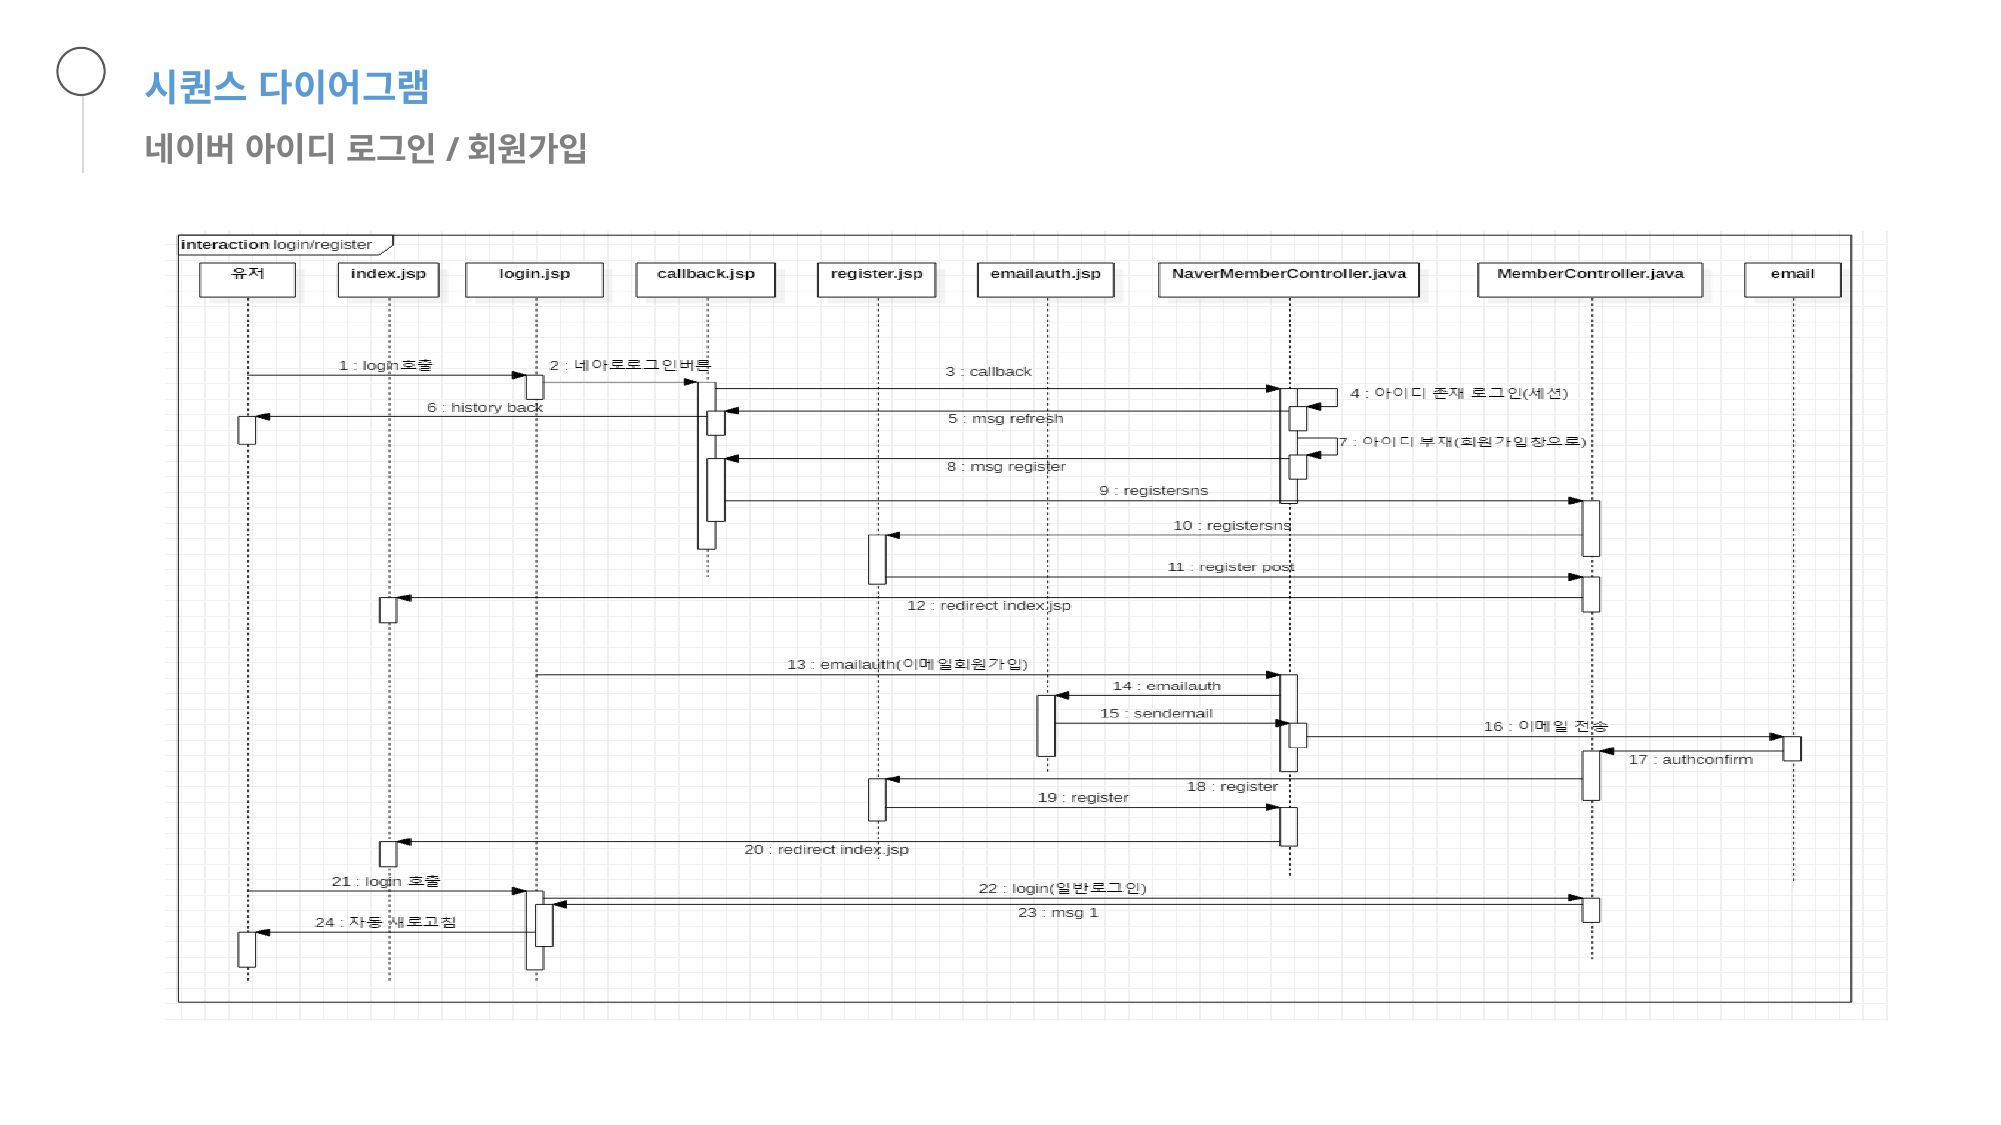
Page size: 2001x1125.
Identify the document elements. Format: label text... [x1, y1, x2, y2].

text_box 시퀀스 다이어그램 네이버 아이디 로그인/회원가입 [129, 57, 712, 153]
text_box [57, 47, 105, 173]
picture [165, 231, 1888, 1021]
